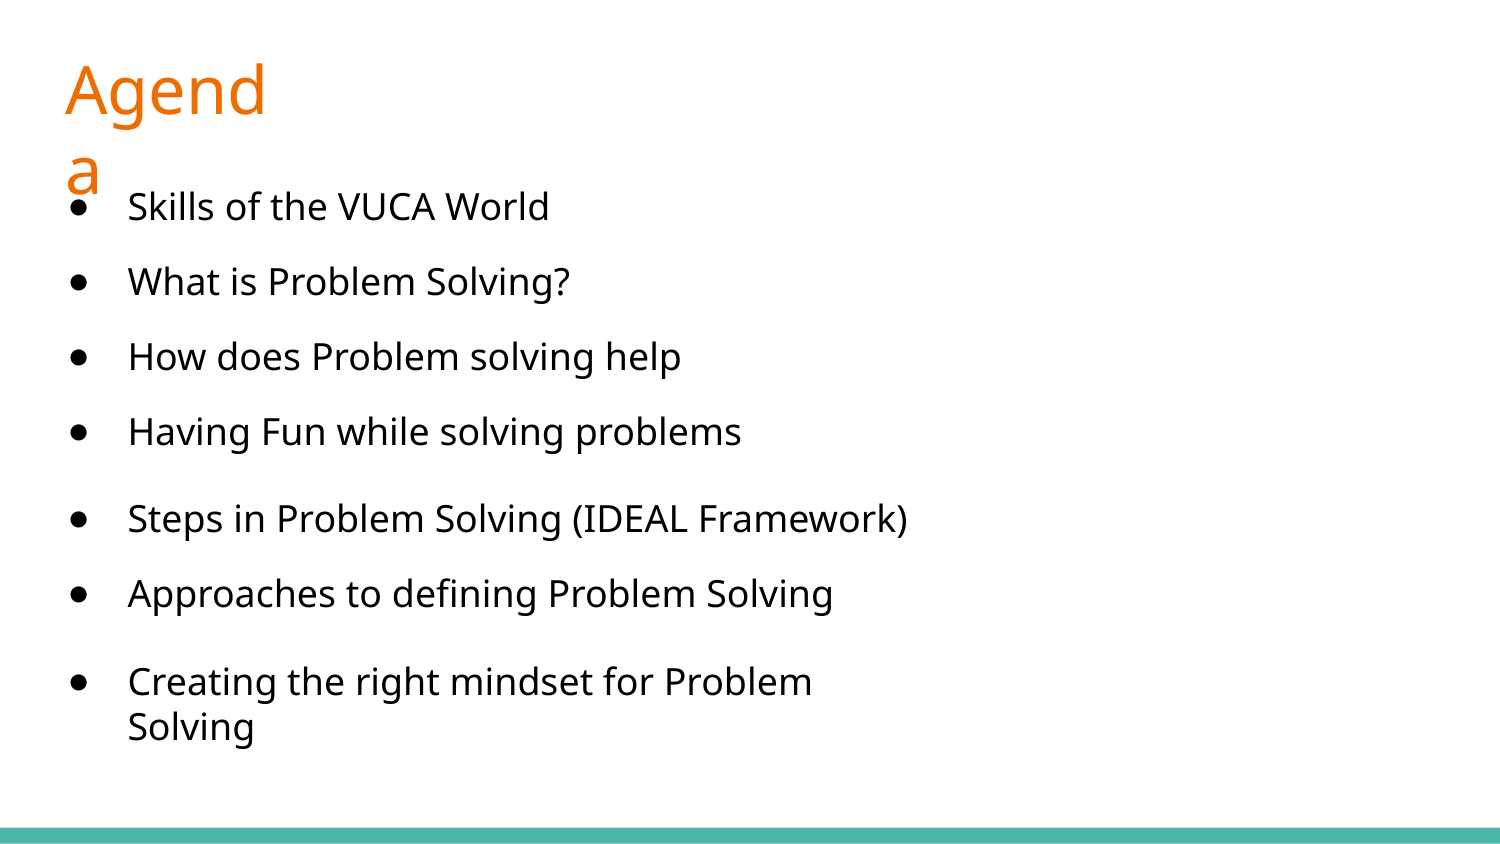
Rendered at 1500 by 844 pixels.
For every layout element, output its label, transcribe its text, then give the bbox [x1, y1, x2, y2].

title Agenda [63, 44, 299, 208]
text_box Skills of the VUCA World What is Problem Solving? How does Problem solving help Having Fun while solving problems Steps in Problem Solving (IDEAL Framework) Approaches to deﬁning Problem Solving Creating the right mindset for Problem Solving [65, 180, 938, 748]
